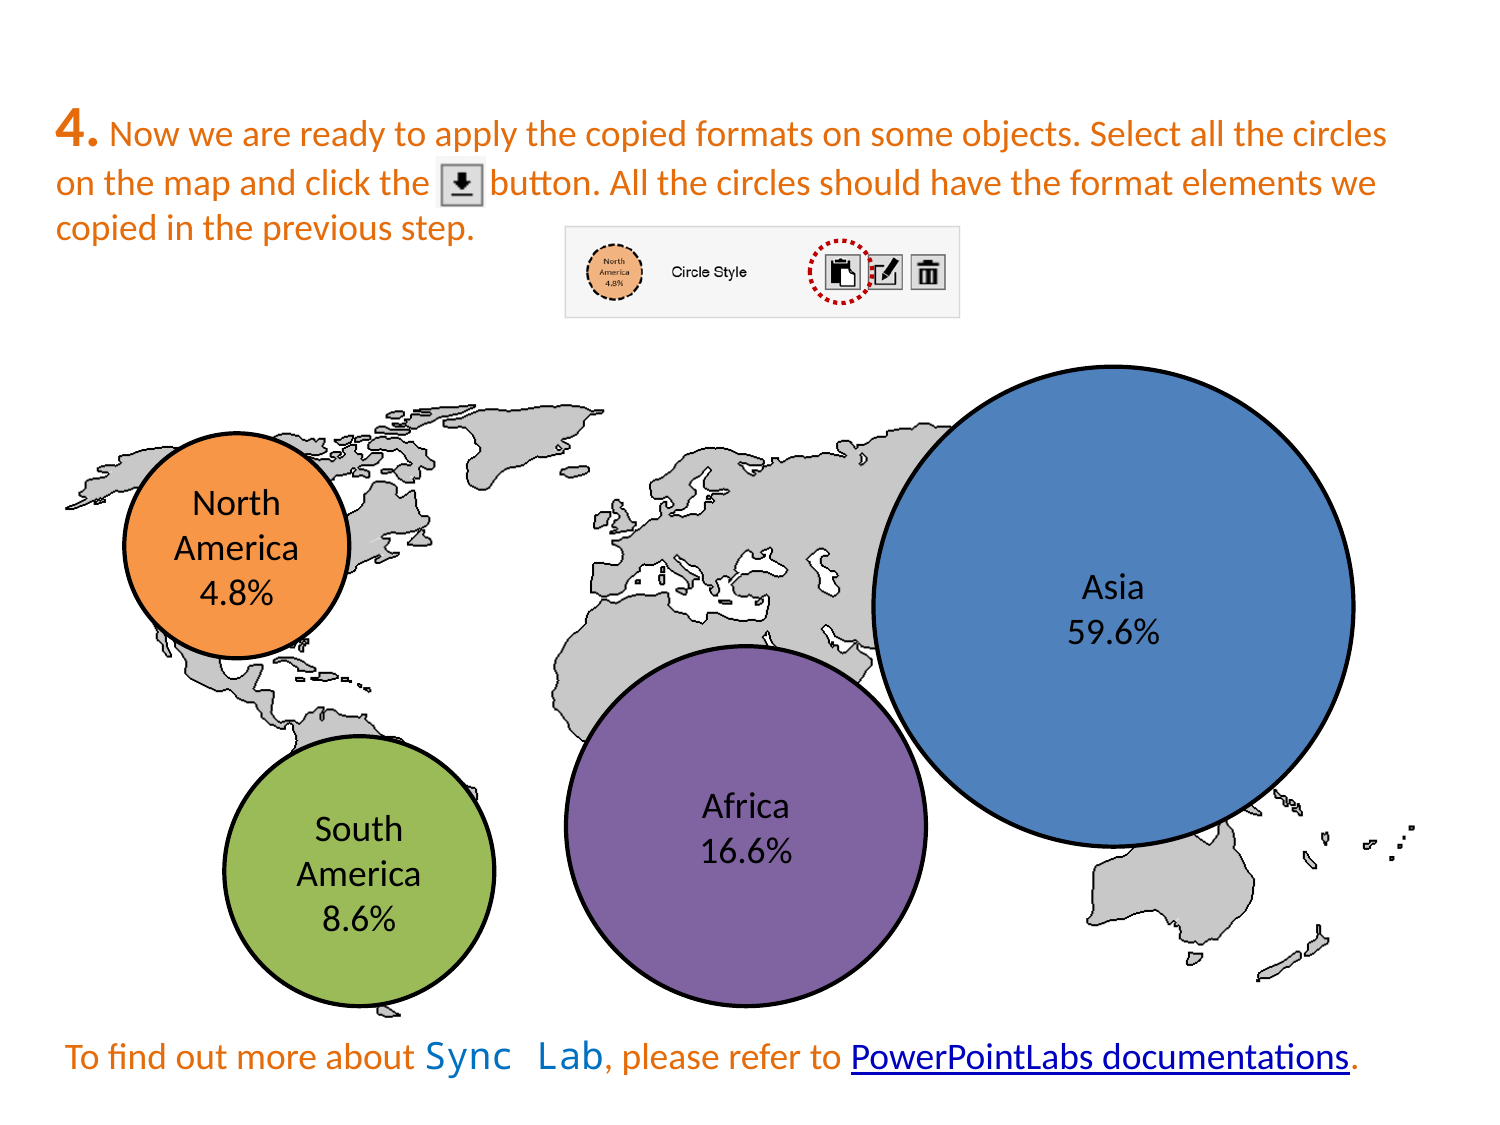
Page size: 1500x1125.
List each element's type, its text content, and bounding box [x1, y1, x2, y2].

picture [562, 225, 961, 319]
text_box 4. Now we are ready to apply the copied formats on some objects. Select all the circles on the map and click the button. All the circles should have the format elements we copied in the previous step. [41, 80, 1438, 256]
picture [435, 156, 486, 209]
text_box Asia 59.6% [1005, 364, 1222, 390]
picture [50, 391, 1426, 1030]
text_box To find out more about Sync Lab, please refer to PowerPointLabs documentations. [50, 1024, 1463, 1085]
